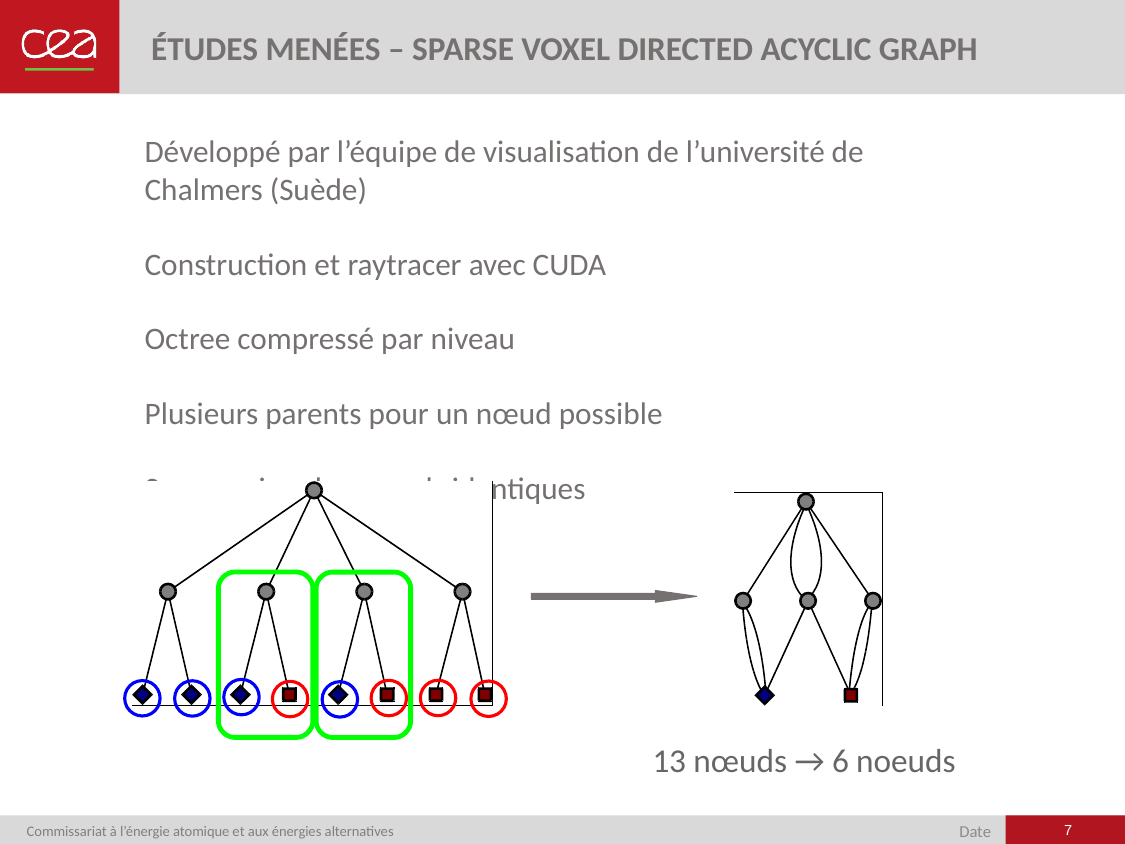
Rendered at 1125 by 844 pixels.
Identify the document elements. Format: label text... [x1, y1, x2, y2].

text_box Développé par l’équipe de visualisation de l’université de Chalmers (Suède) Construction et raytracer avec CUDA Octree compressé par niveau Plusieurs parents pour un nœud possible Suppression des nœuds identiques [129, 123, 957, 449]
text_box [316, 717, 411, 738]
text_box études menées – Sparse voxel directed acyclic graph [136, 24, 1125, 71]
text_box [500, 686, 507, 713]
picture [131, 480, 497, 709]
text_box 1 [1029, 820, 1107, 839]
picture [733, 492, 887, 709]
text_box [531, 590, 697, 603]
text_box [218, 717, 313, 738]
picture [20, 27, 97, 71]
text_box 13 nœuds → 6 noeuds [637, 732, 1099, 834]
